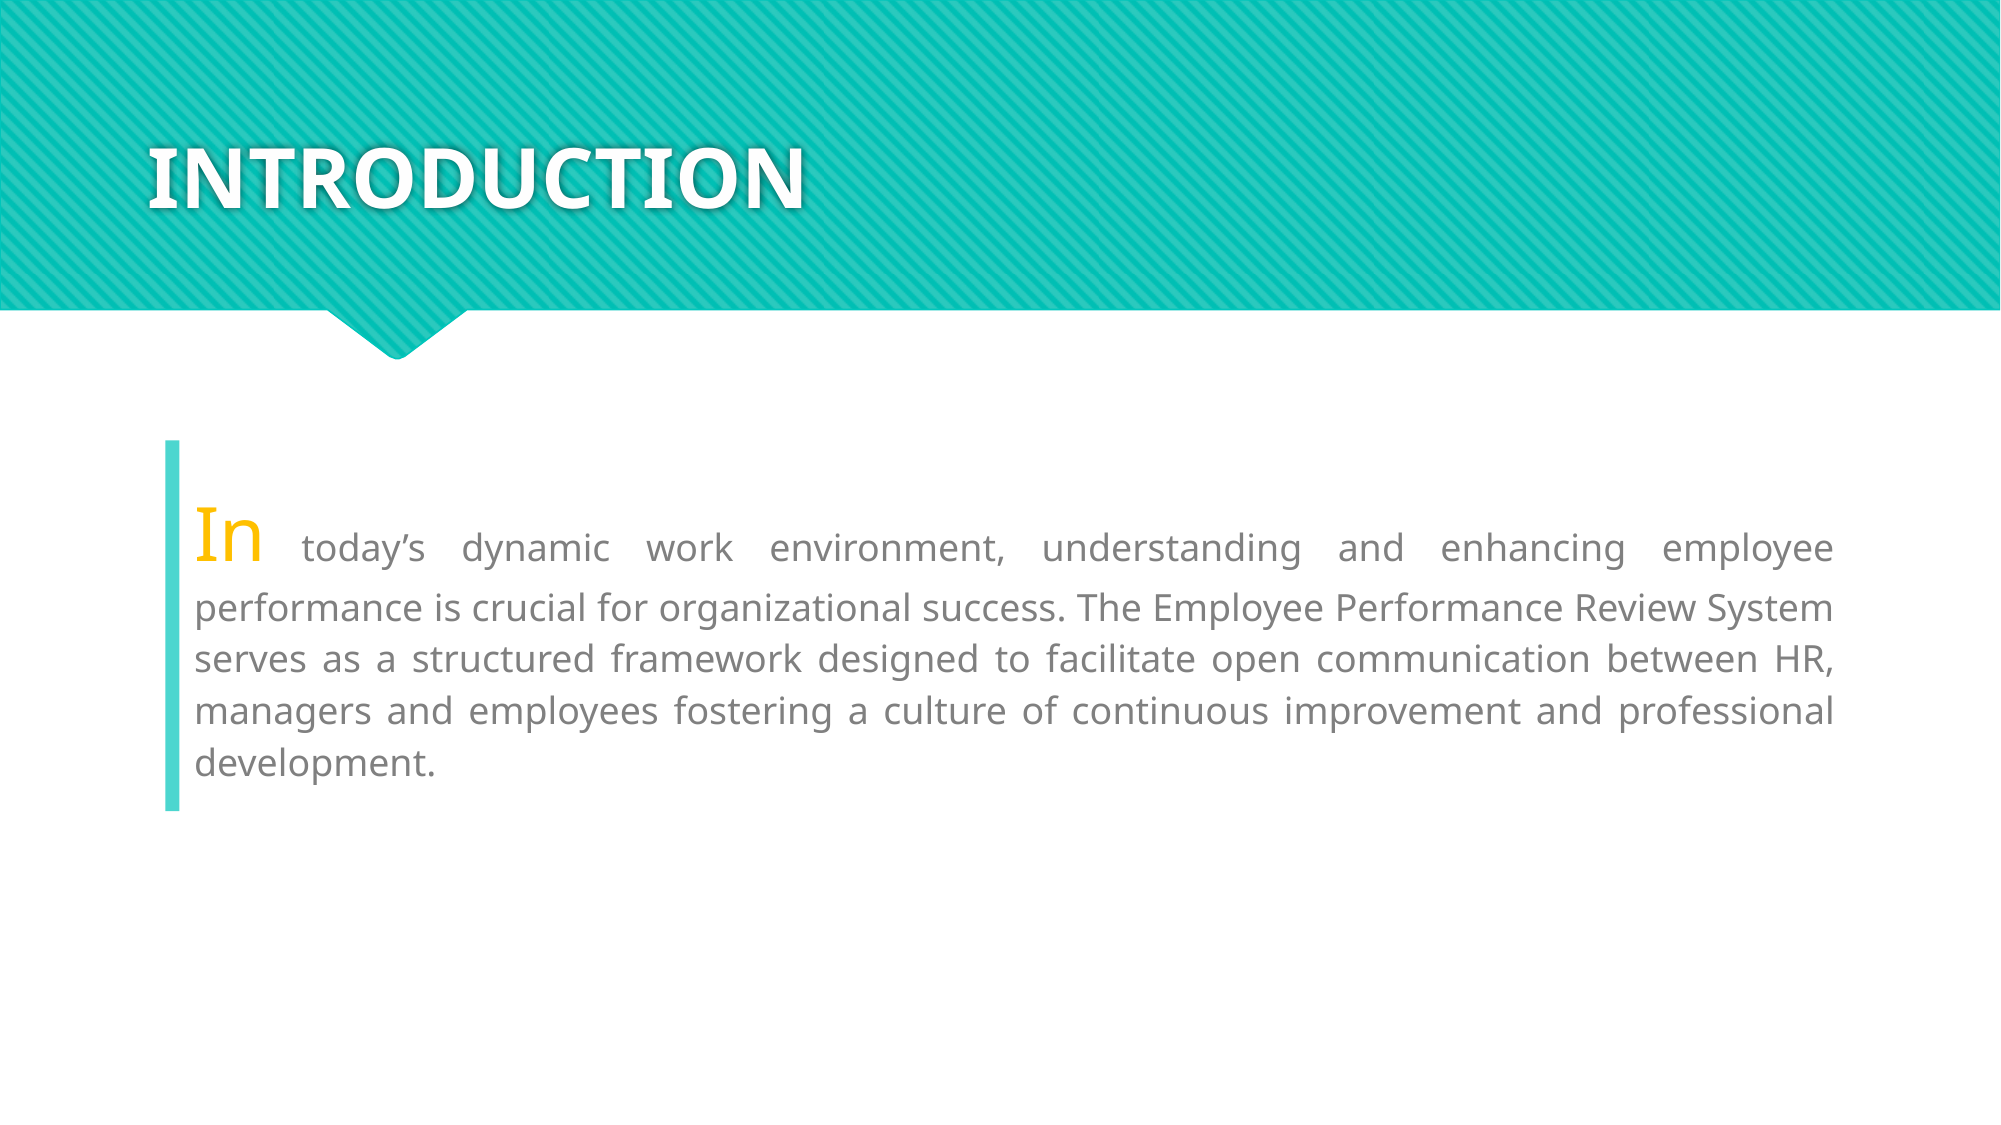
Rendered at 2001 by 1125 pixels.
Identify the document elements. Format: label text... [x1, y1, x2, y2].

text_box [164, 439, 181, 812]
title INTRODUCTION [132, 73, 1868, 233]
text_box In today’s dynamic work environment, understanding and enhancing employee performance is crucial for organizational success. The Employee Performance Review System serves as a structured framework designed to facilitate open communication between HR, managers and employees fostering a culture of continuous improvement and professional development. [179, 466, 1867, 792]
